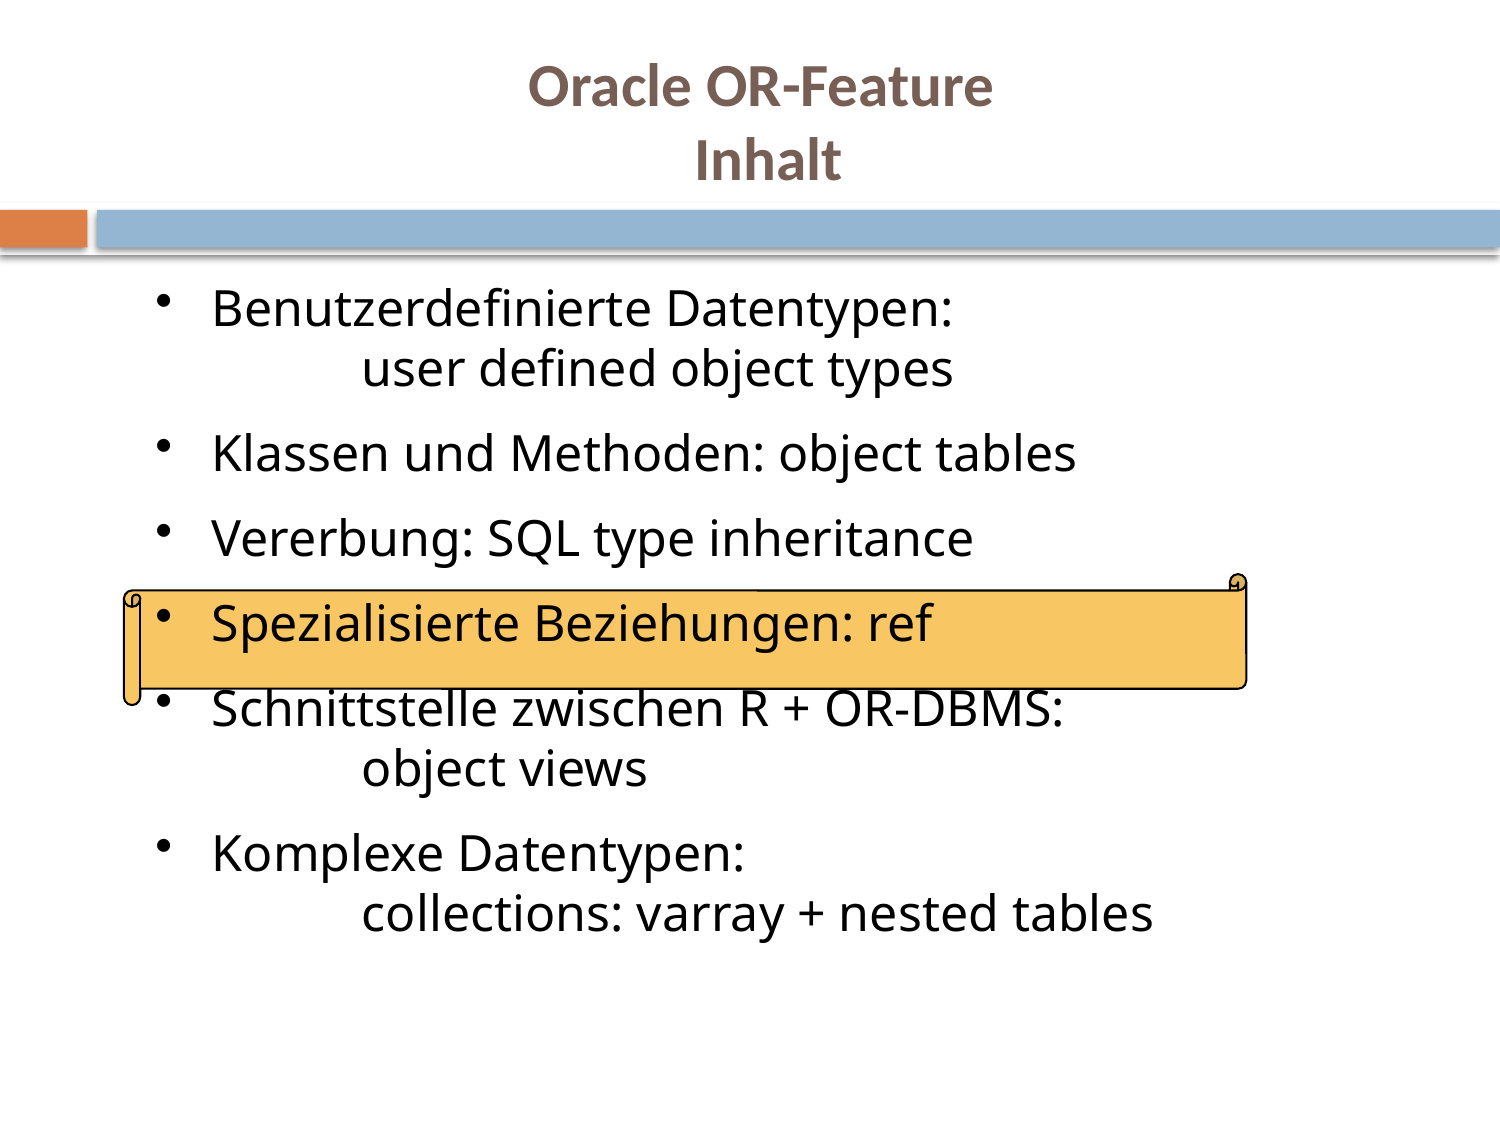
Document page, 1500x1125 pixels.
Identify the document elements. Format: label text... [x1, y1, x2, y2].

text_box Benutzerdefinierte Datentypen: user defined object types Klassen und Methoden: object tables Vererbung: SQL type inheritance Spezialisierte Beziehungen: ref Schnittstelle zwischen R + OR-DBMS: object views Komplexe Datentypen: collections: varray + nested tables [140, 269, 1408, 1020]
title Oracle OR-Feature Inhalt [99, 37, 1438, 200]
text_box [123, 590, 140, 706]
